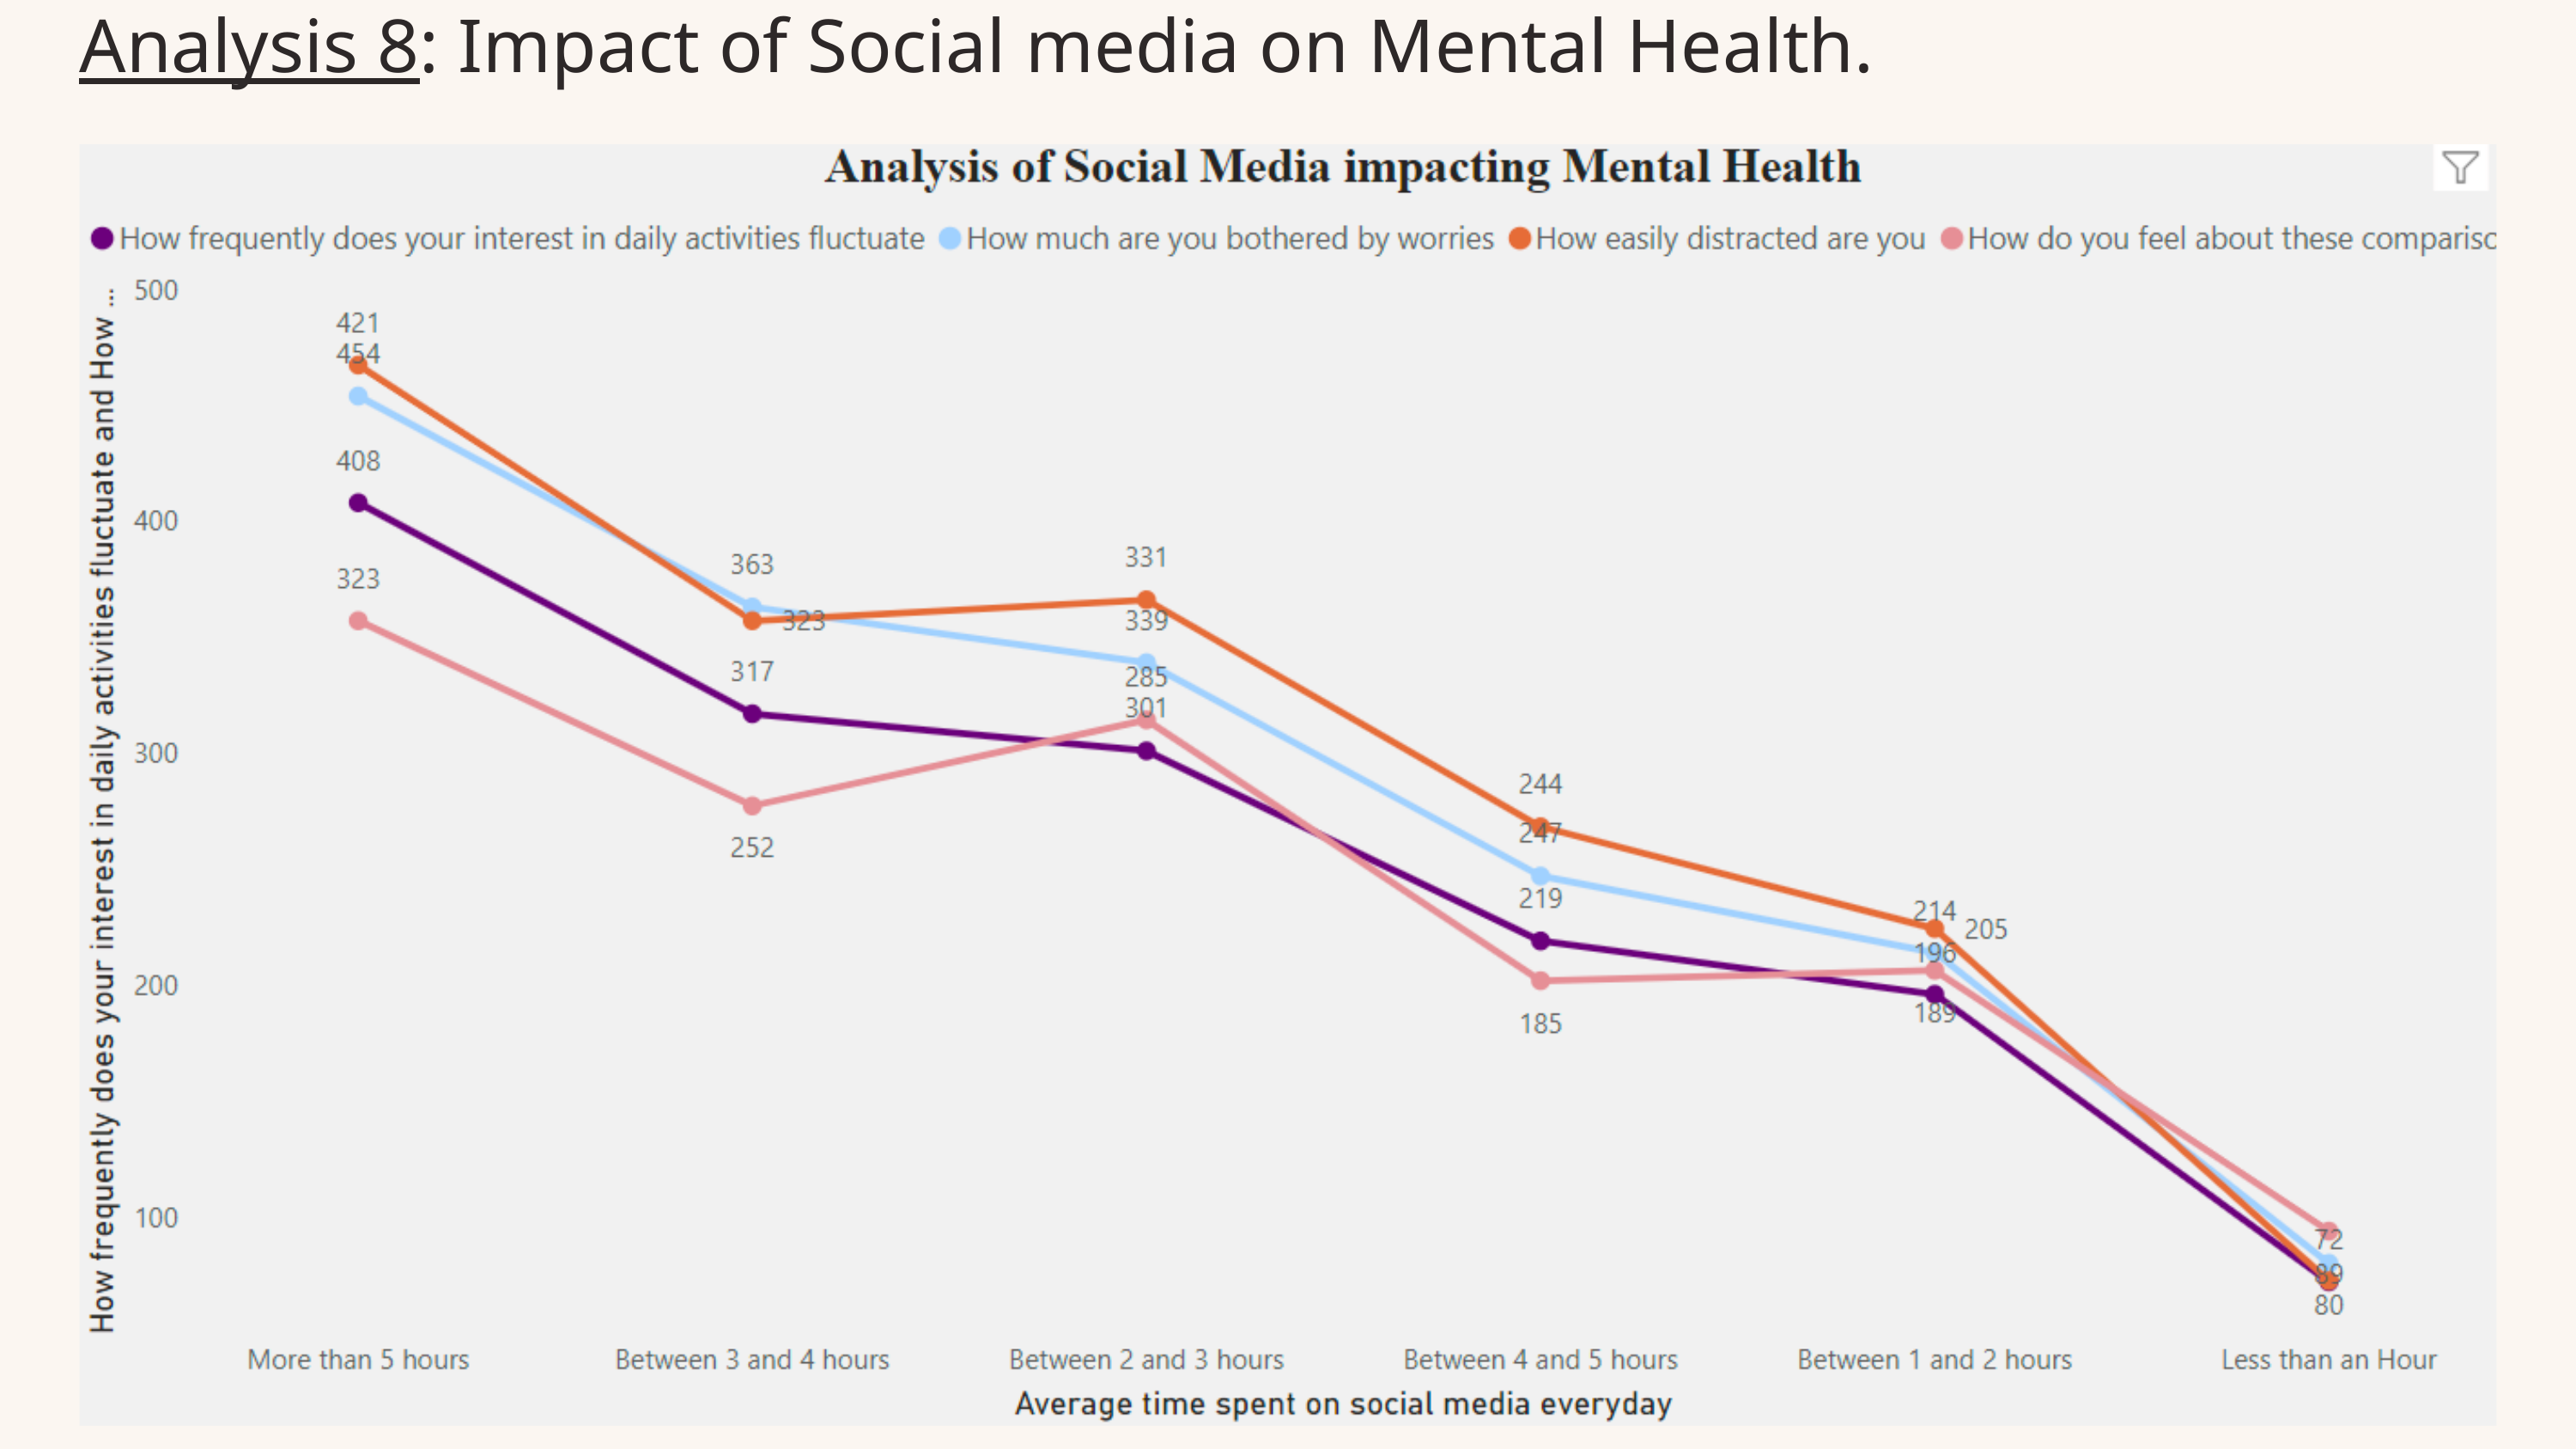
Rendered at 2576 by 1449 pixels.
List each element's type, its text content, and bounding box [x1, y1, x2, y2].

text_box [79, 144, 2497, 1426]
text_box Analysis 8: Impact of Social media on Mental Health. [79, 35, 2311, 88]
